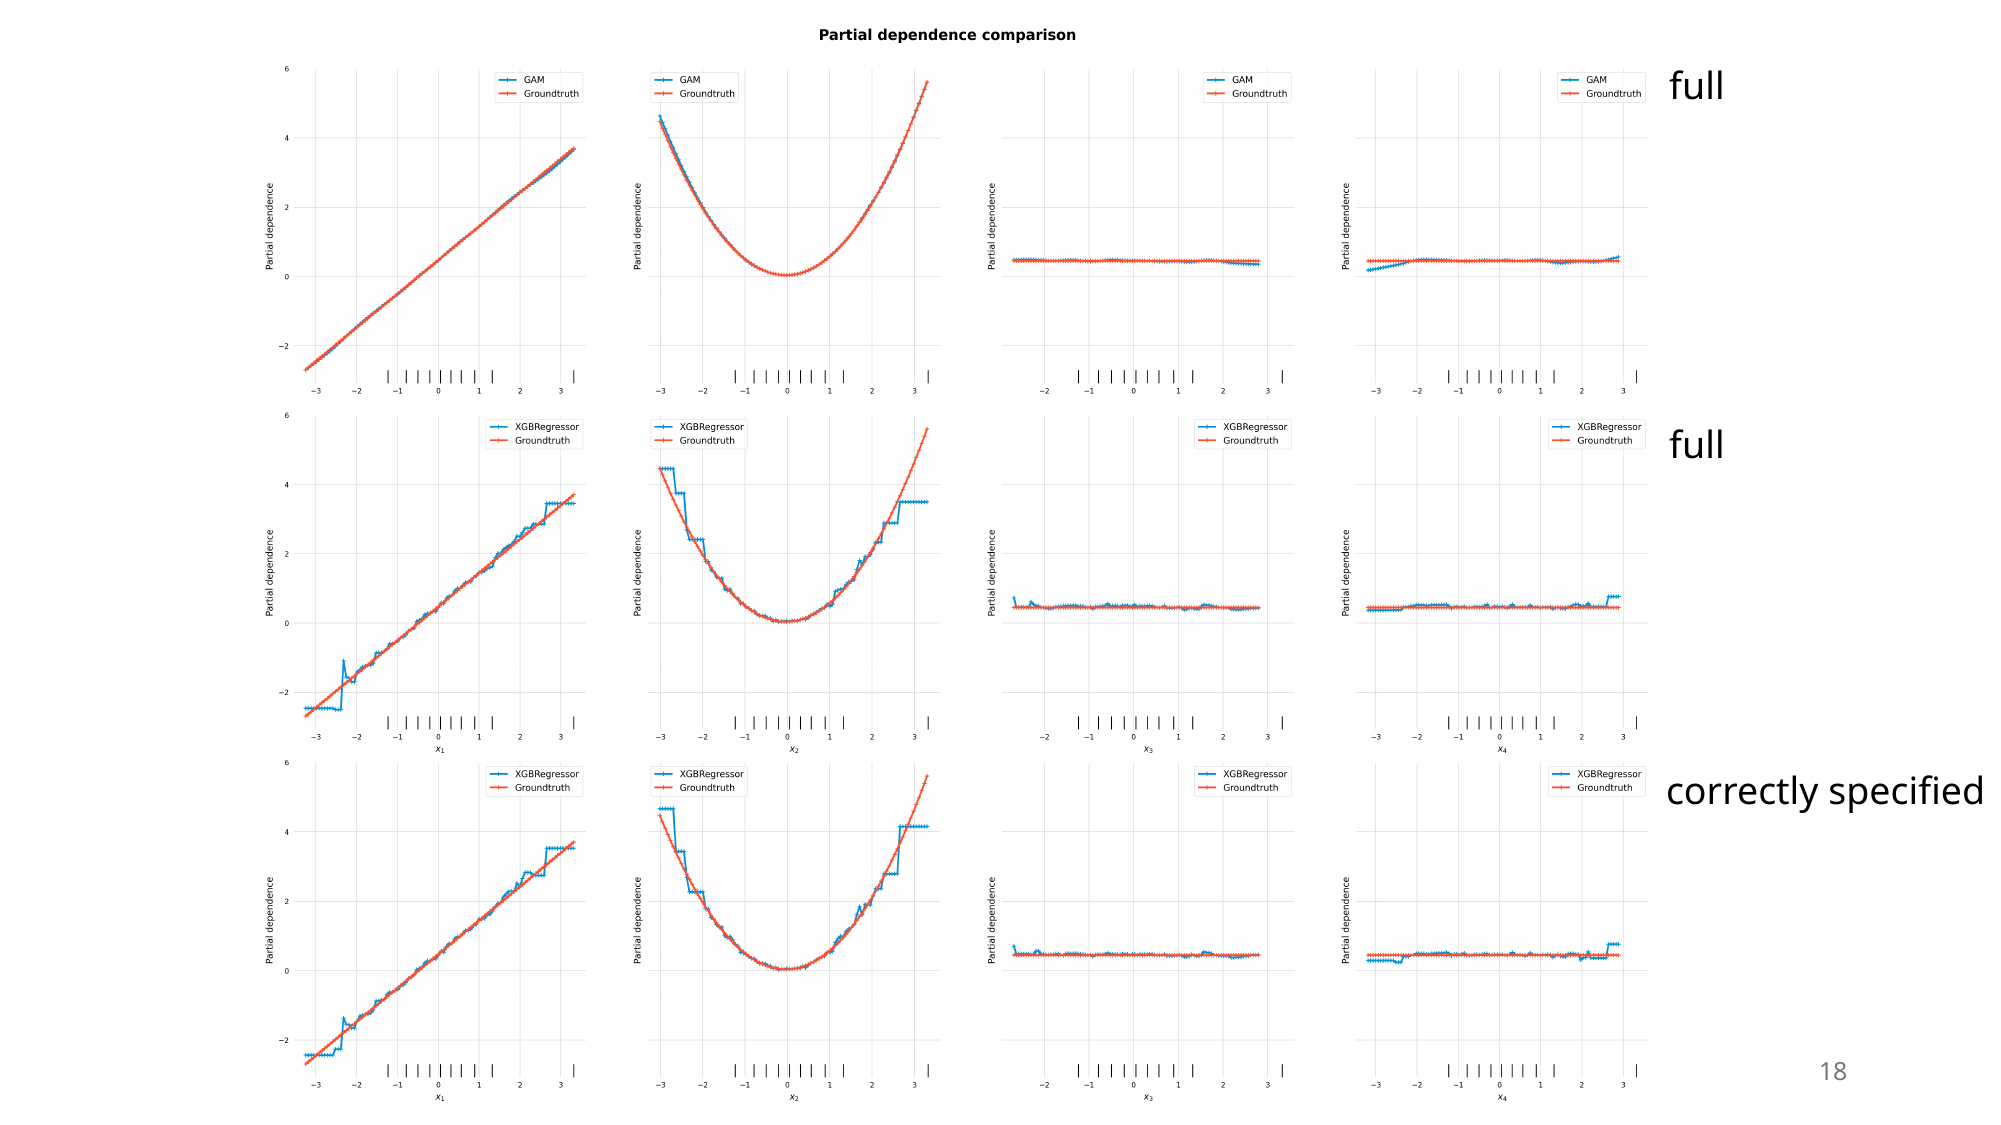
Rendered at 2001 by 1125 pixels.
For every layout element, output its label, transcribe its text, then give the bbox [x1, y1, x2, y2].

slide_number 18 [1657, 1042, 1863, 1103]
picture [258, 21, 1657, 1108]
text_box correctly specified [1657, 760, 2000, 820]
text_box full [1657, 413, 1740, 474]
text_box full [1657, 54, 1740, 115]
